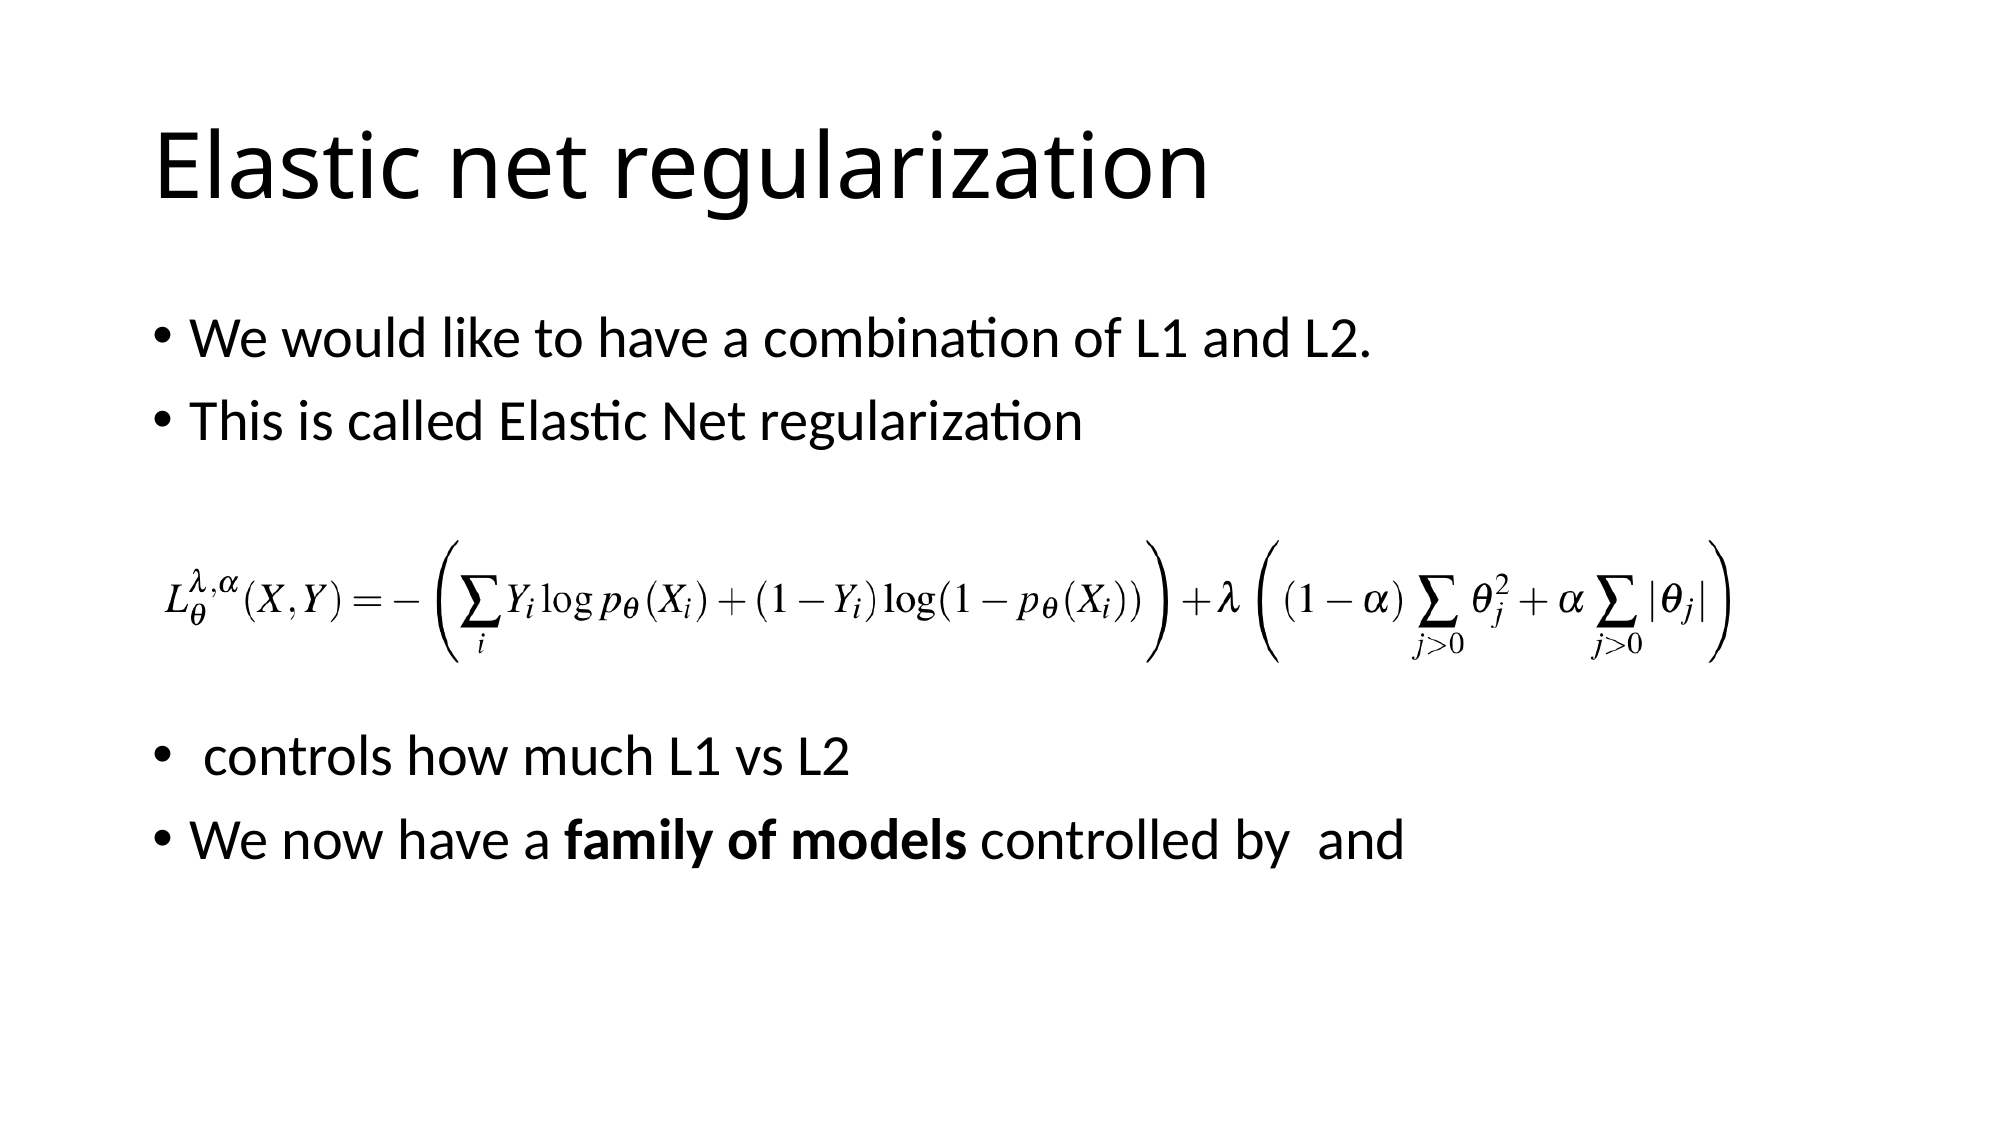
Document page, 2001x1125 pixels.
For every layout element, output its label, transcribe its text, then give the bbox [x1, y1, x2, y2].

title Elastic net regularization [137, 59, 1863, 278]
picture [152, 522, 1748, 686]
